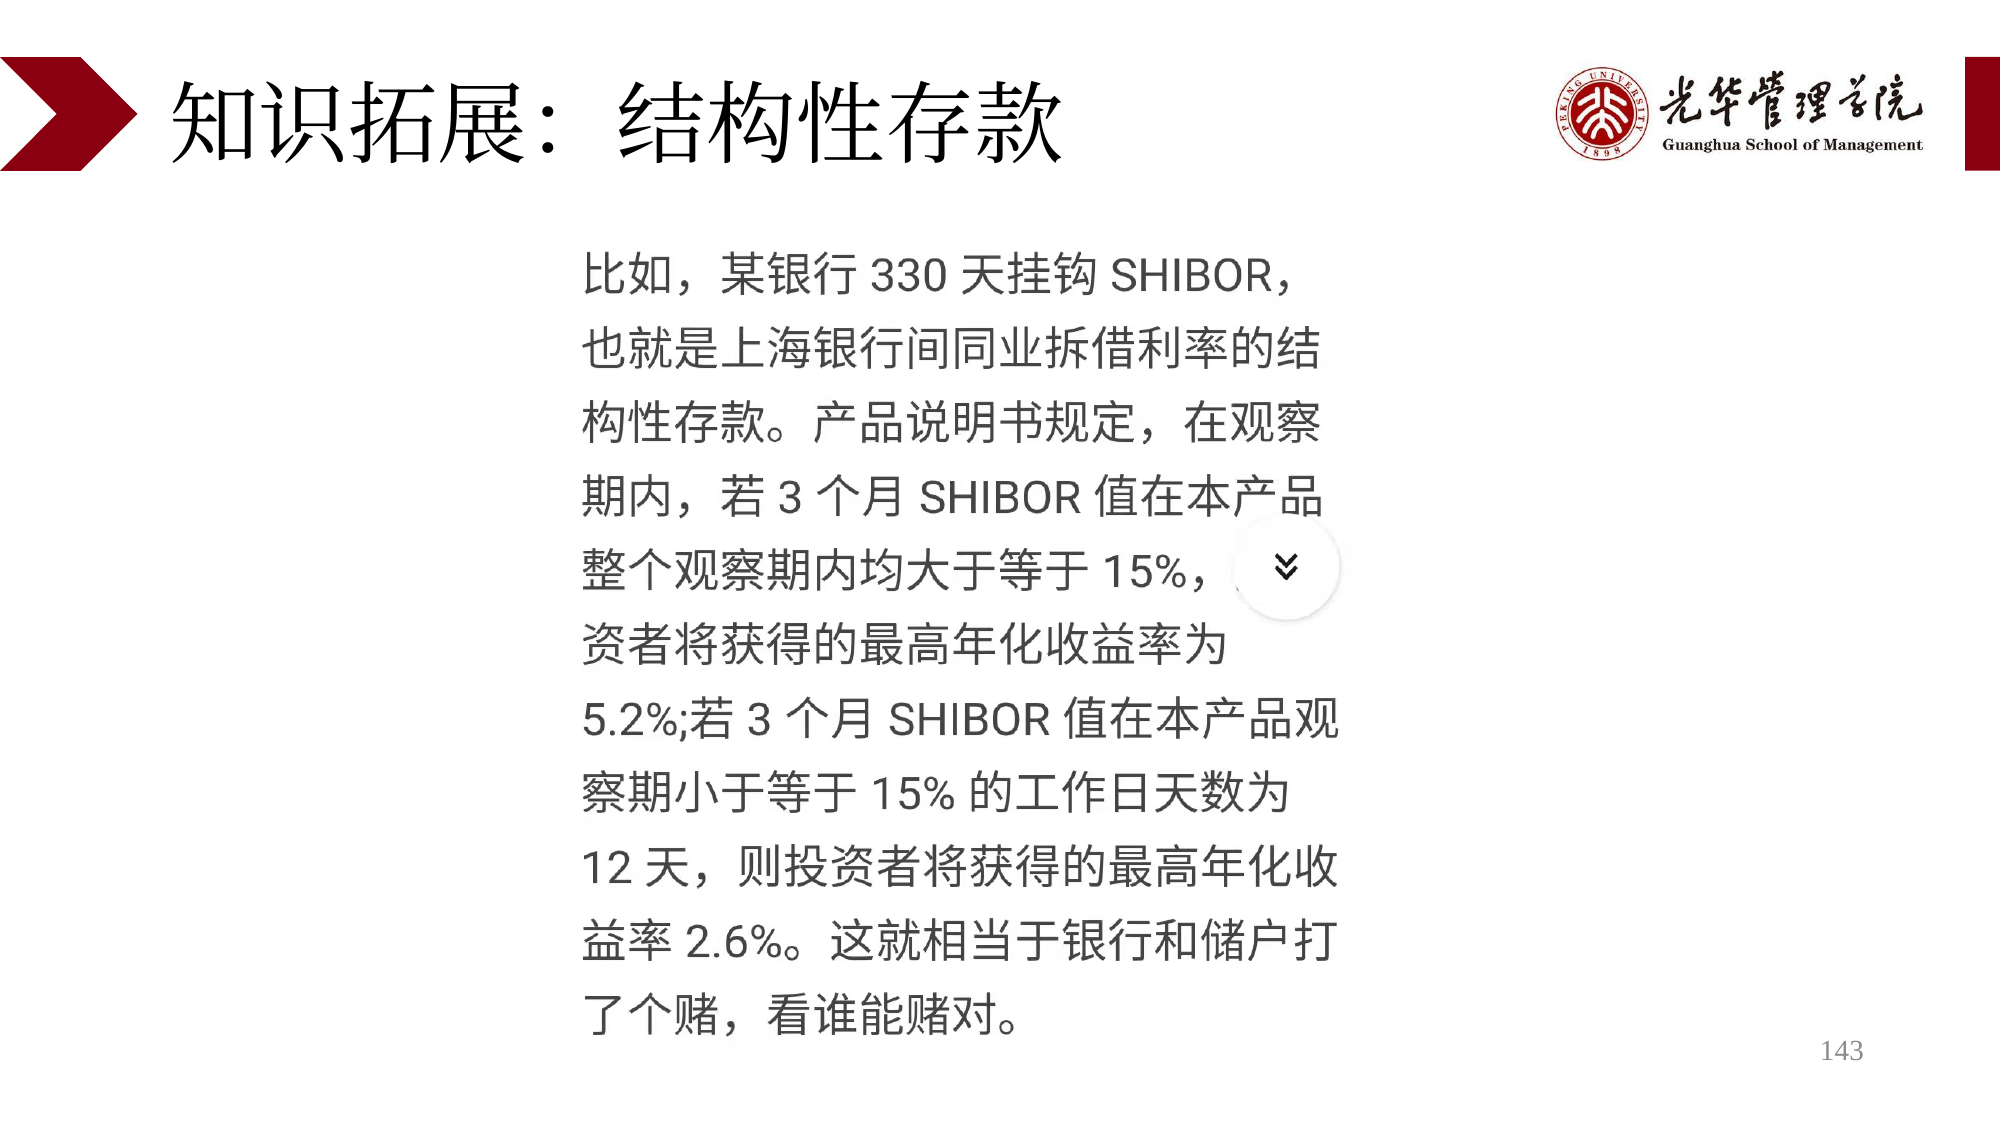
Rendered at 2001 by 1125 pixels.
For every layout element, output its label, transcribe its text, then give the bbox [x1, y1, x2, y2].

slide_number 143 [1429, 1018, 1880, 1079]
picture [1507, 27, 1965, 200]
picture [543, 208, 1377, 1049]
title 知识拓展：结构性存款 [154, 59, 1537, 195]
